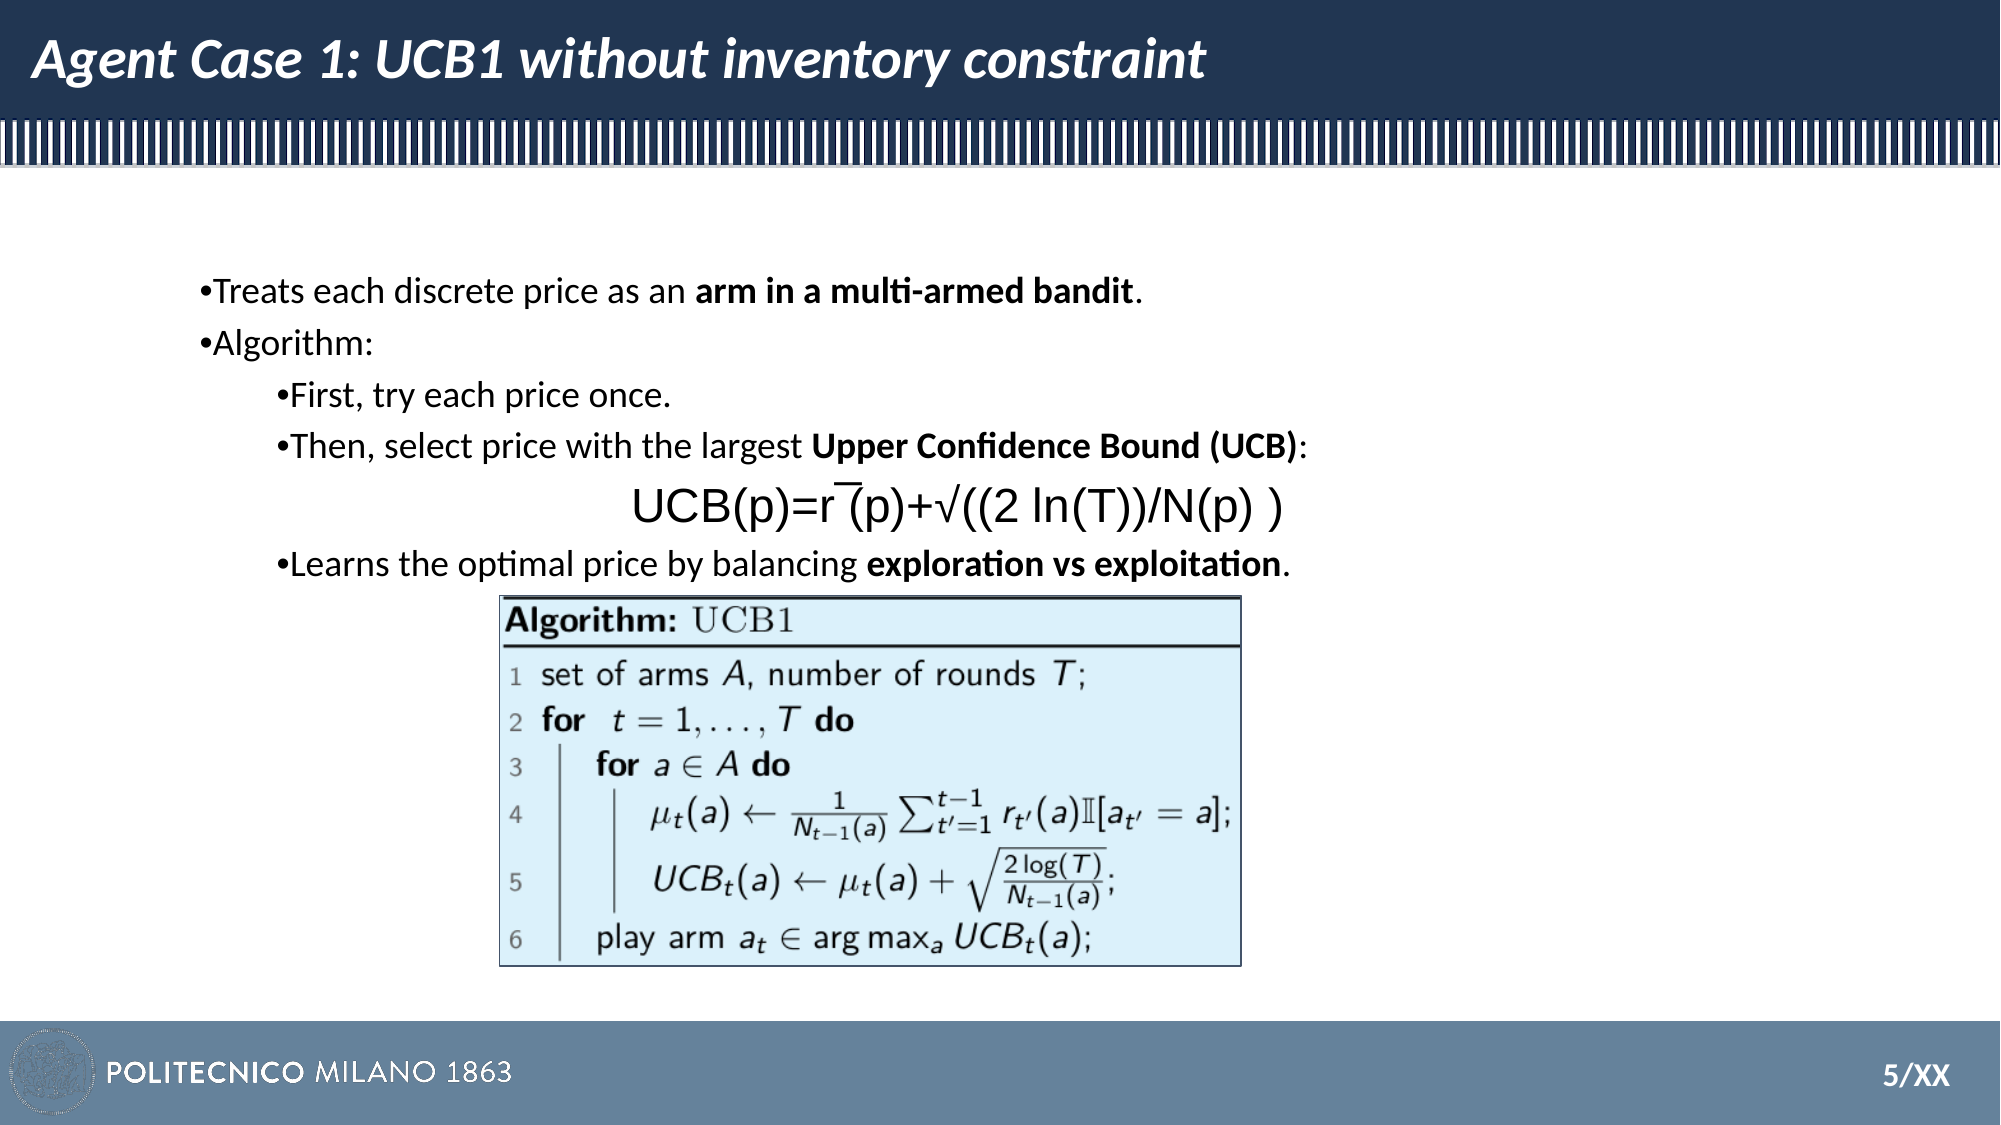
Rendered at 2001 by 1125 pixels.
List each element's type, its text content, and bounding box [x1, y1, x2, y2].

picture [0, 0, 2000, 168]
picture [0, 1021, 2000, 1125]
title Agent Case 1: UCB1 without inventory constraint [17, 14, 1661, 104]
text_box •Treats each discrete price as an arm in a multi-armed bandit. •Algorithm: •First, try each price once. •Then, select price with the largest Upper Confidence Bound (UCB): UCB(p)=r ̅(p)+√((2 ln⁡(T))/N(p) ) •​​Learns the optimal price by balancing exploration vs exploitation. [184, 244, 1581, 600]
picture [500, 595, 1241, 966]
slide_number ‹#›/XX [1806, 1043, 1966, 1104]
